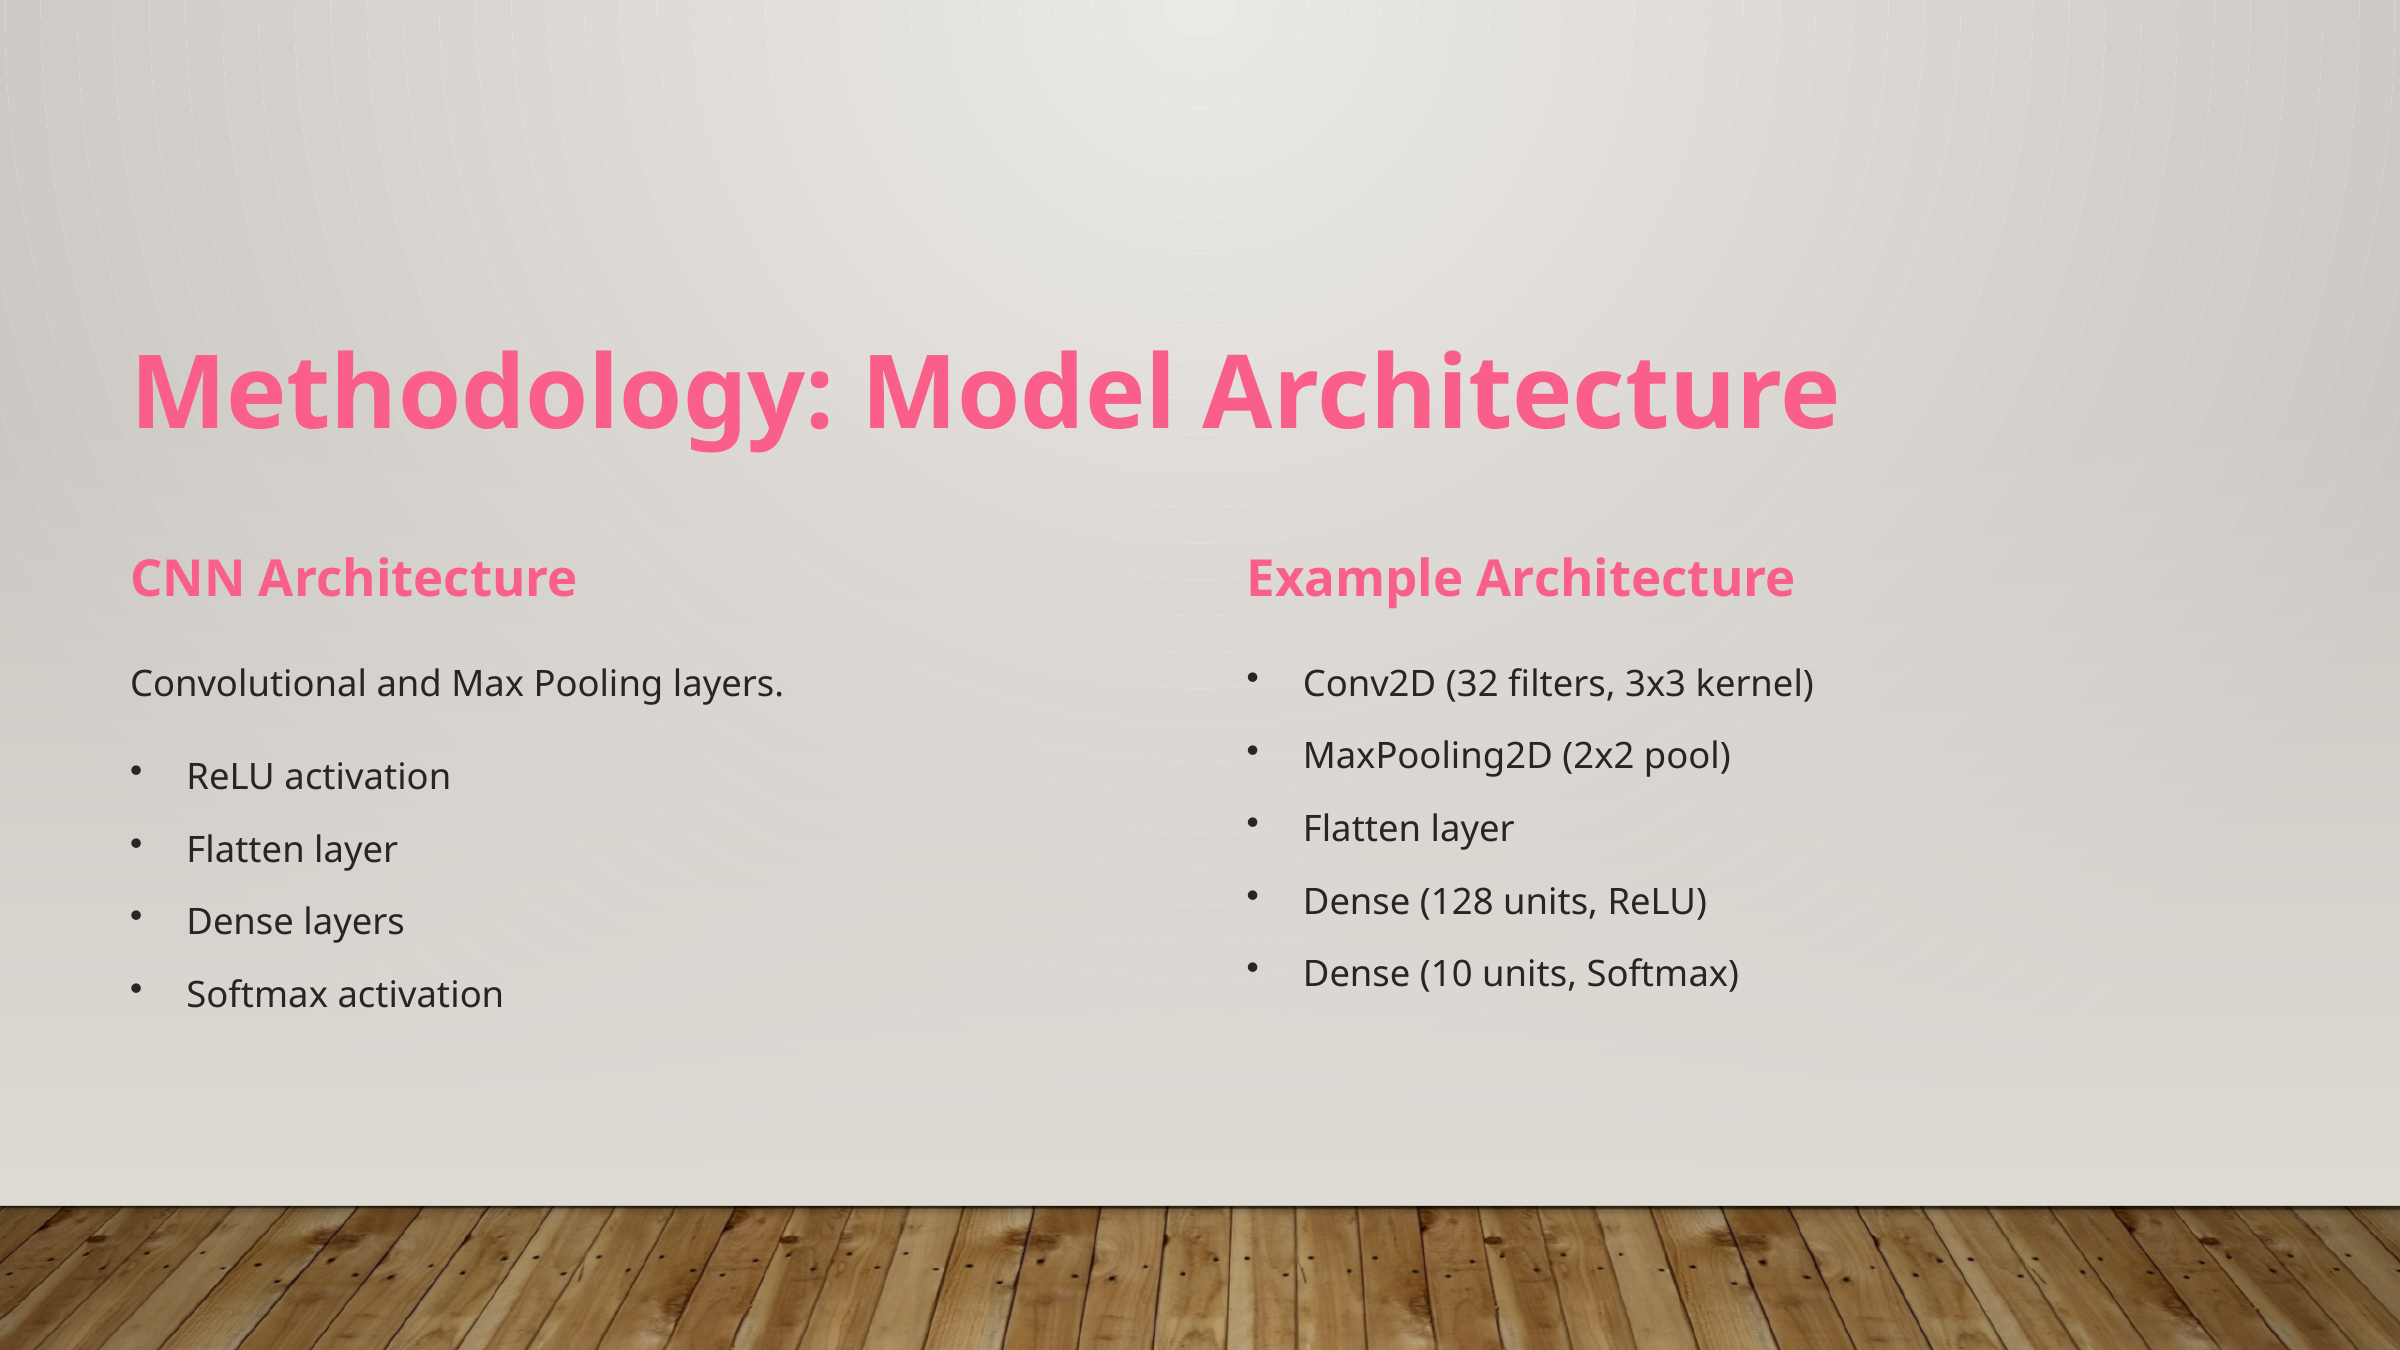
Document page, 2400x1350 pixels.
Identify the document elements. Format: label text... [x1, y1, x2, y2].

text_box Dense (10 units, Softmax) [1246, 934, 2271, 995]
text_box Dense layers [130, 882, 1155, 942]
text_box Softmax activation [130, 955, 1155, 1015]
text_box Methodology: Model Architecture [130, 322, 1705, 451]
text_box Dense (128 units, ReLU) [1246, 862, 2271, 922]
picture [0, 1206, 2400, 1350]
text_box Example Architecture [1246, 543, 1761, 608]
text_box Flatten layer [1246, 789, 2271, 849]
text_box ReLU activation [130, 737, 1155, 797]
text_box Flatten layer [130, 809, 1155, 870]
text_box Conv2D (32 filters, 3x3 kernel) [1246, 644, 2271, 704]
text_box CNN Architecture [130, 543, 642, 608]
text_box MaxPooling2D (2x2 pool) [1246, 716, 2271, 777]
text_box Convolutional and Max Pooling layers. [130, 644, 1155, 704]
